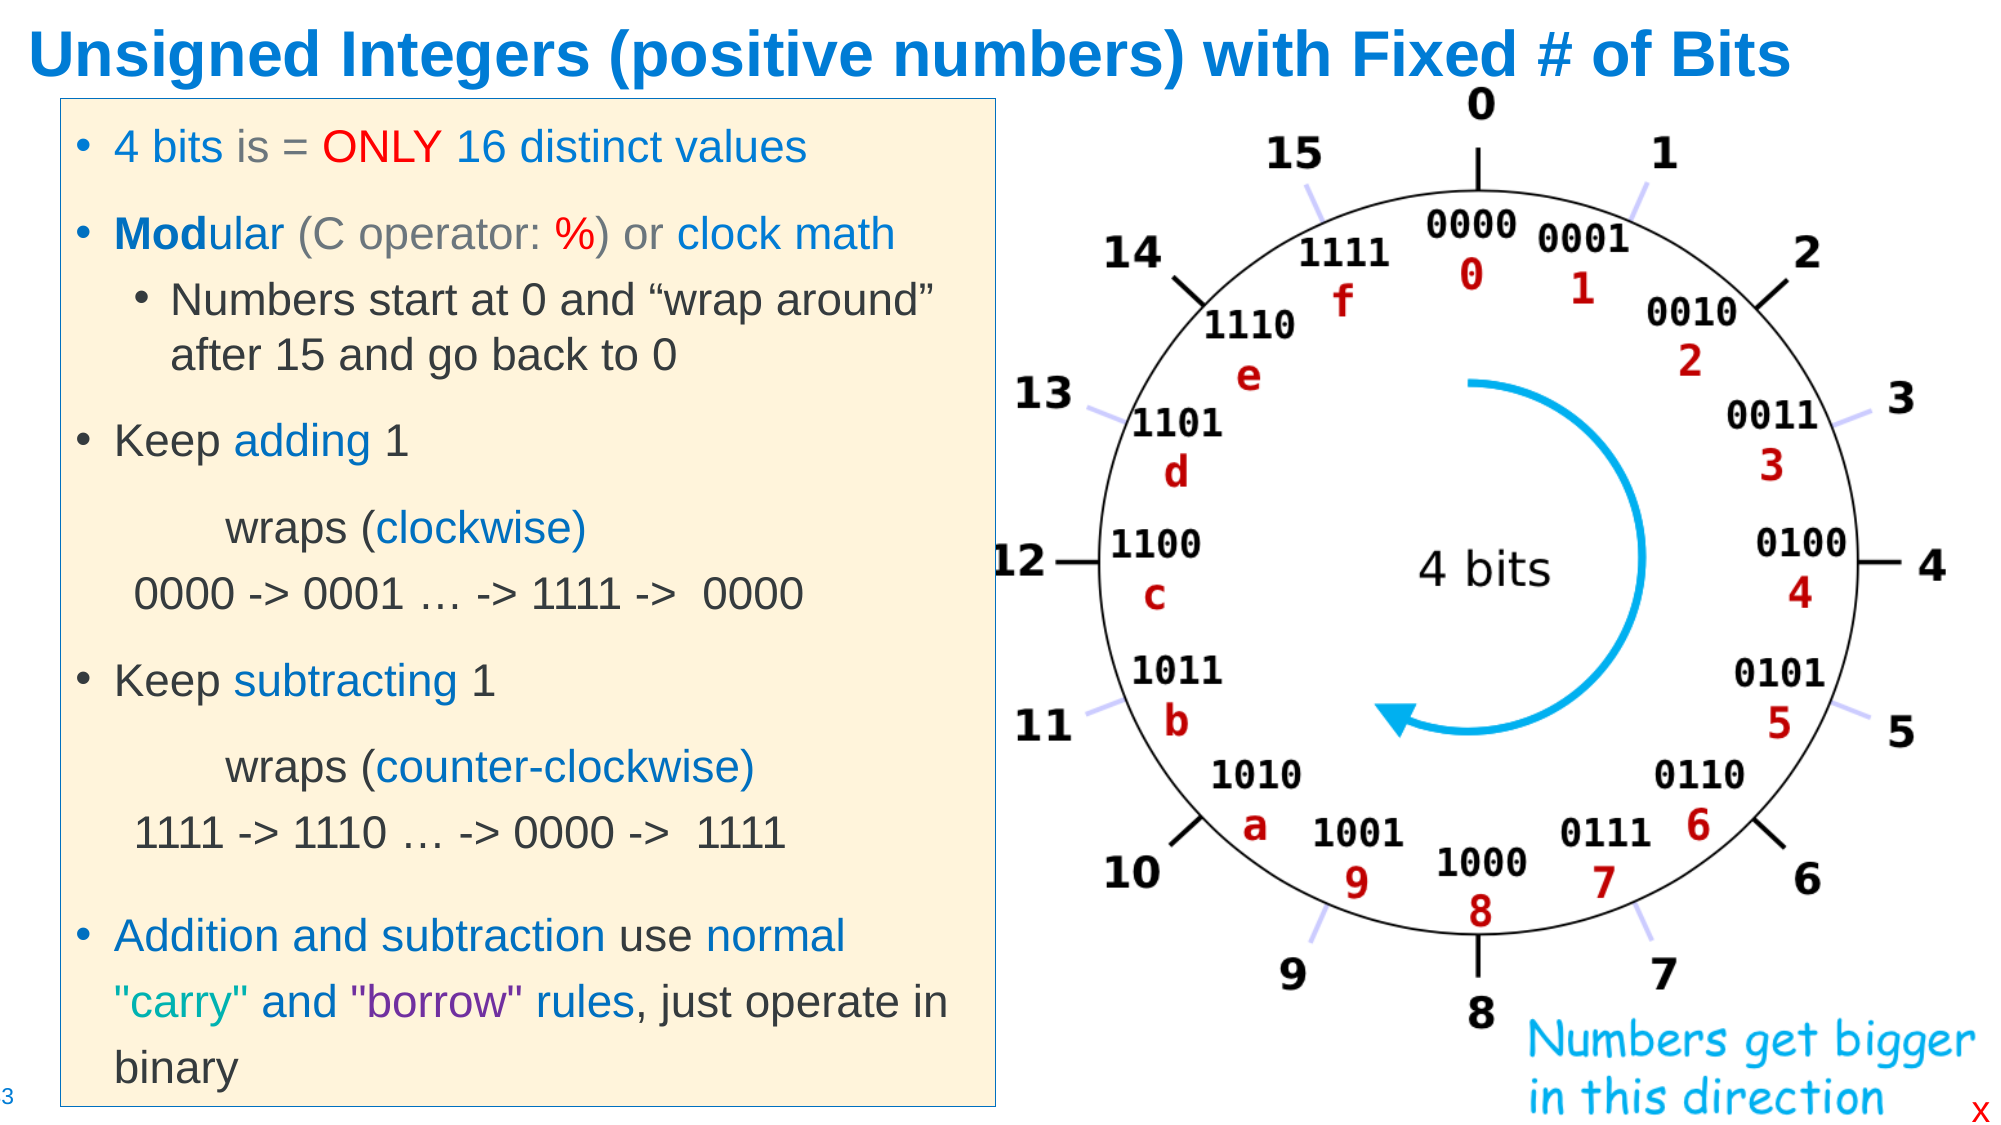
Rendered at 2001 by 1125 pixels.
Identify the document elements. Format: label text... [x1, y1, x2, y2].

picture [960, 60, 2000, 1125]
title Unsigned Integers (positive numbers) with Fixed # of Bits [13, 17, 1987, 99]
